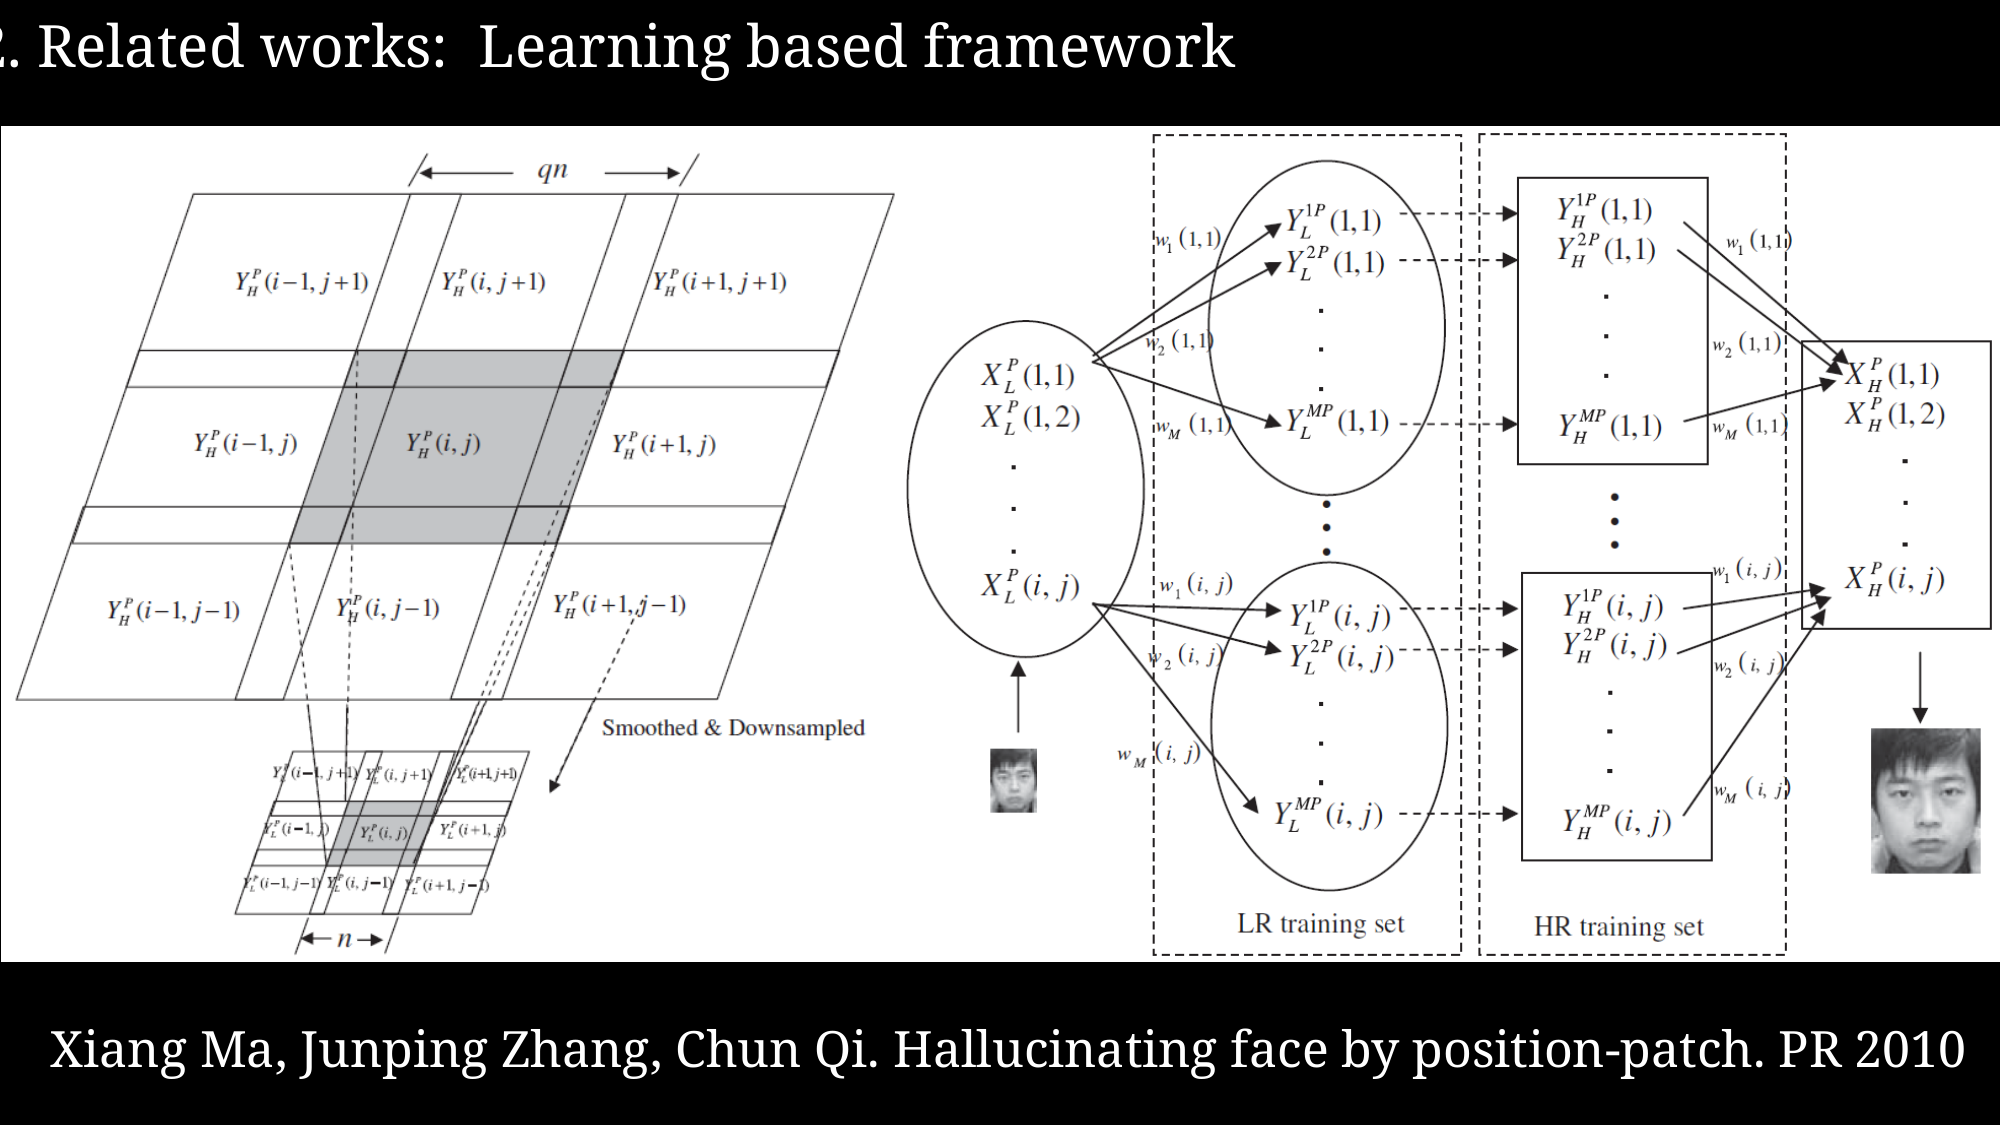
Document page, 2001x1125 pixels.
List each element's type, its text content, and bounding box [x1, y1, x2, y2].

text_box 2. Related works: Learning based framework [0, 1, 1251, 87]
text_box Xiang Ma, Junping Zhang, Chun Qi. Hallucinating face by position-patch. PR 2010 [35, 1009, 1983, 1085]
picture [1, 126, 2000, 962]
